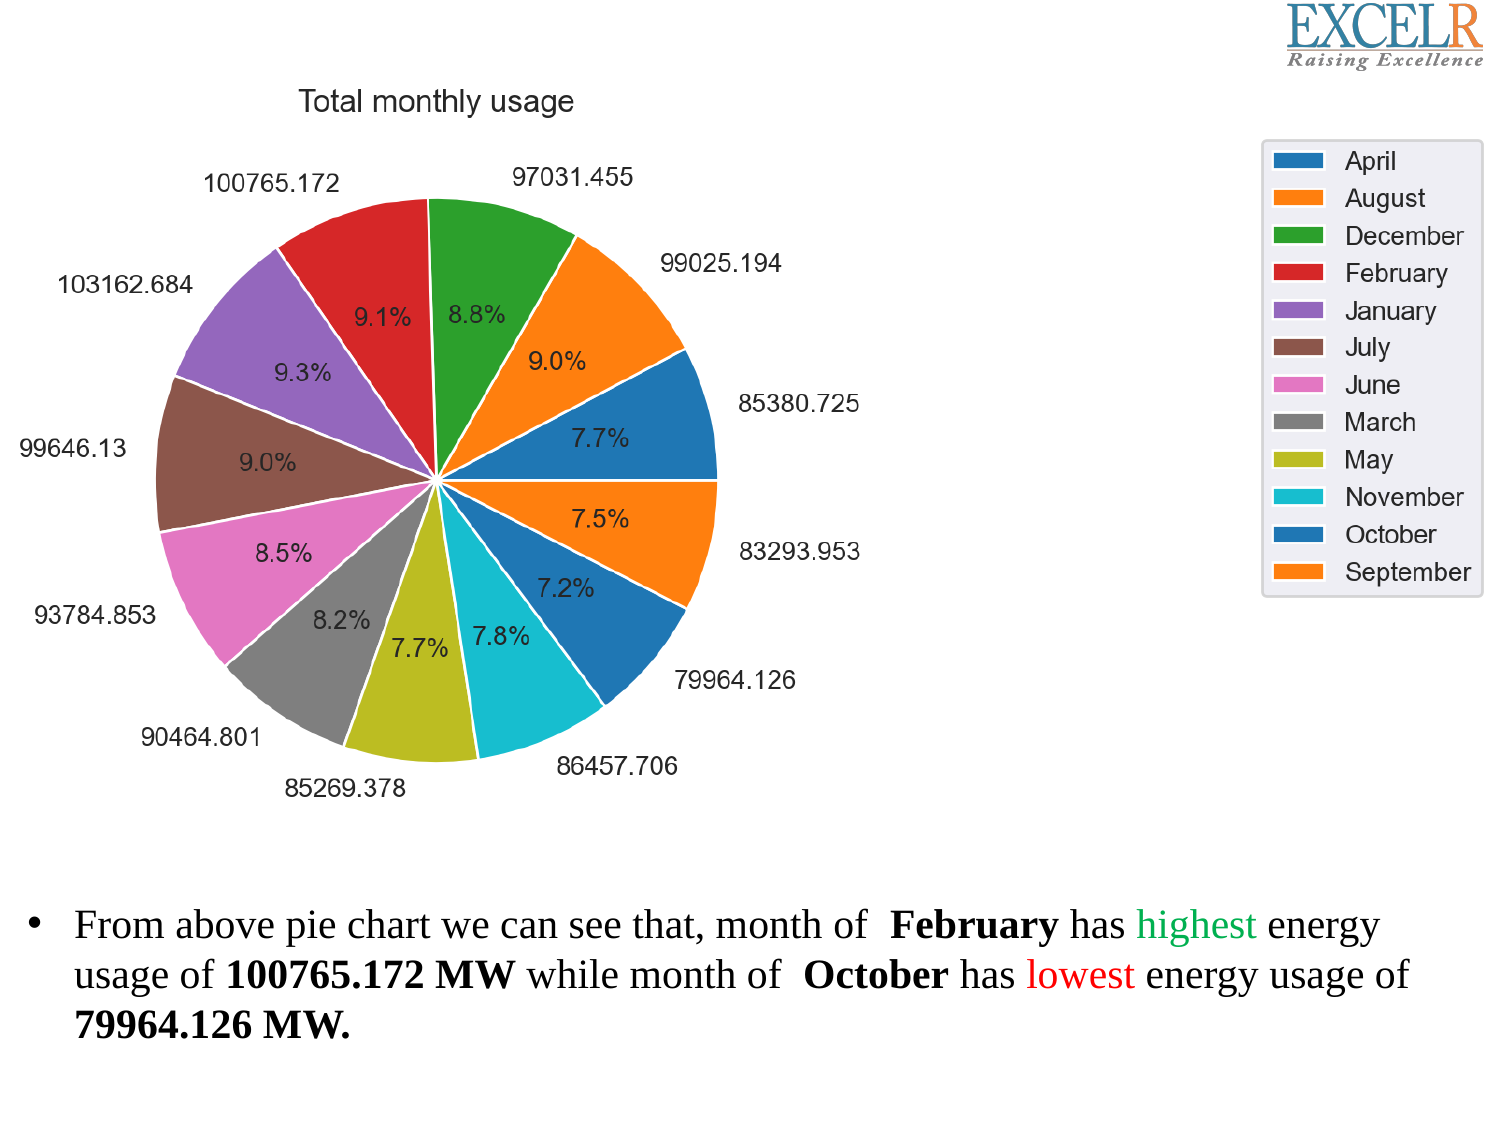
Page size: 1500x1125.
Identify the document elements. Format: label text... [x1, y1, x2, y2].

text_box From above pie chart we can see that, month of February has highest energy usage of 100765.172 MW while month of October has lowest energy usage of 79964.126 MW. [12, 889, 1452, 1055]
picture [0, 3, 1500, 852]
